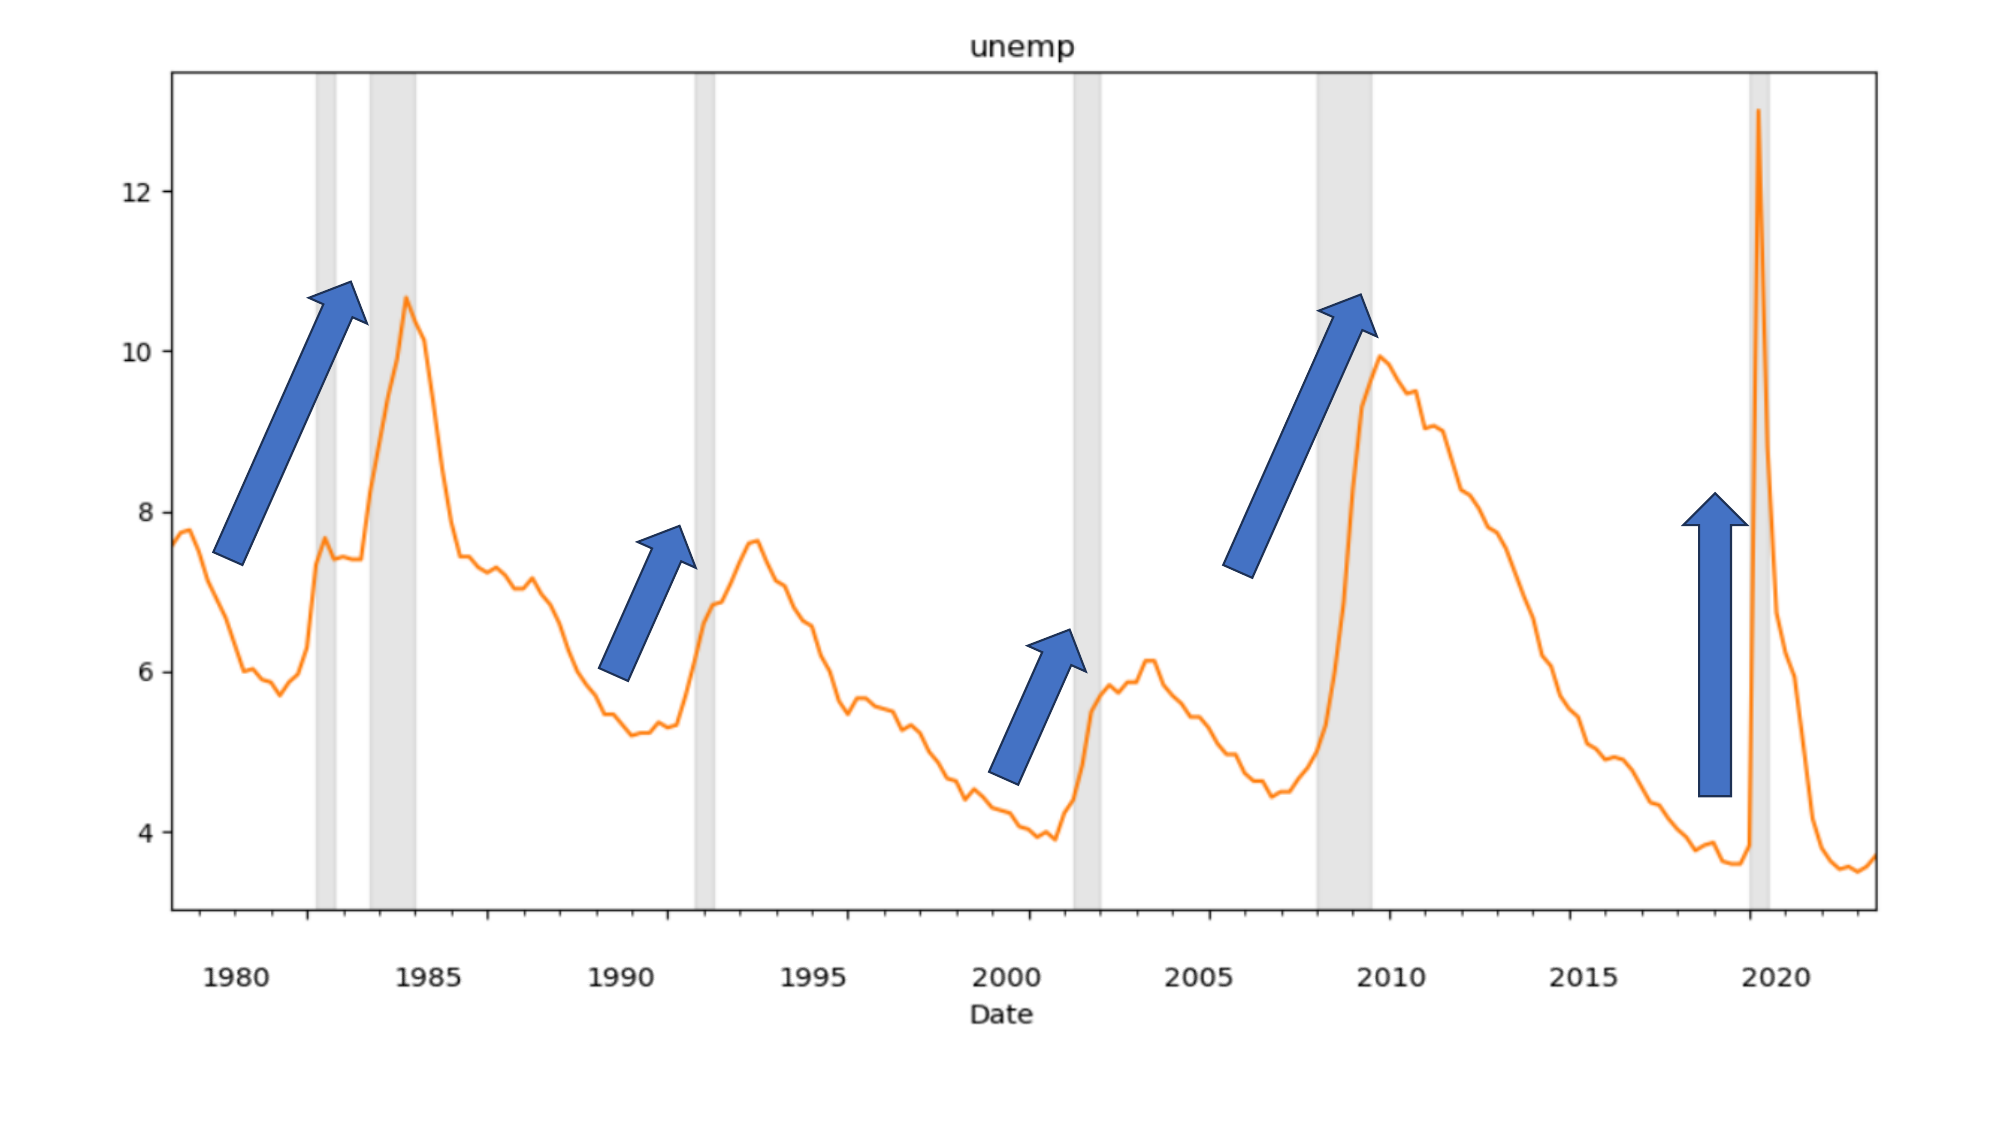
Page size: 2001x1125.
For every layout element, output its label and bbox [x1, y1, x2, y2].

picture [86, 961, 1914, 1076]
picture [110, 34, 1890, 934]
